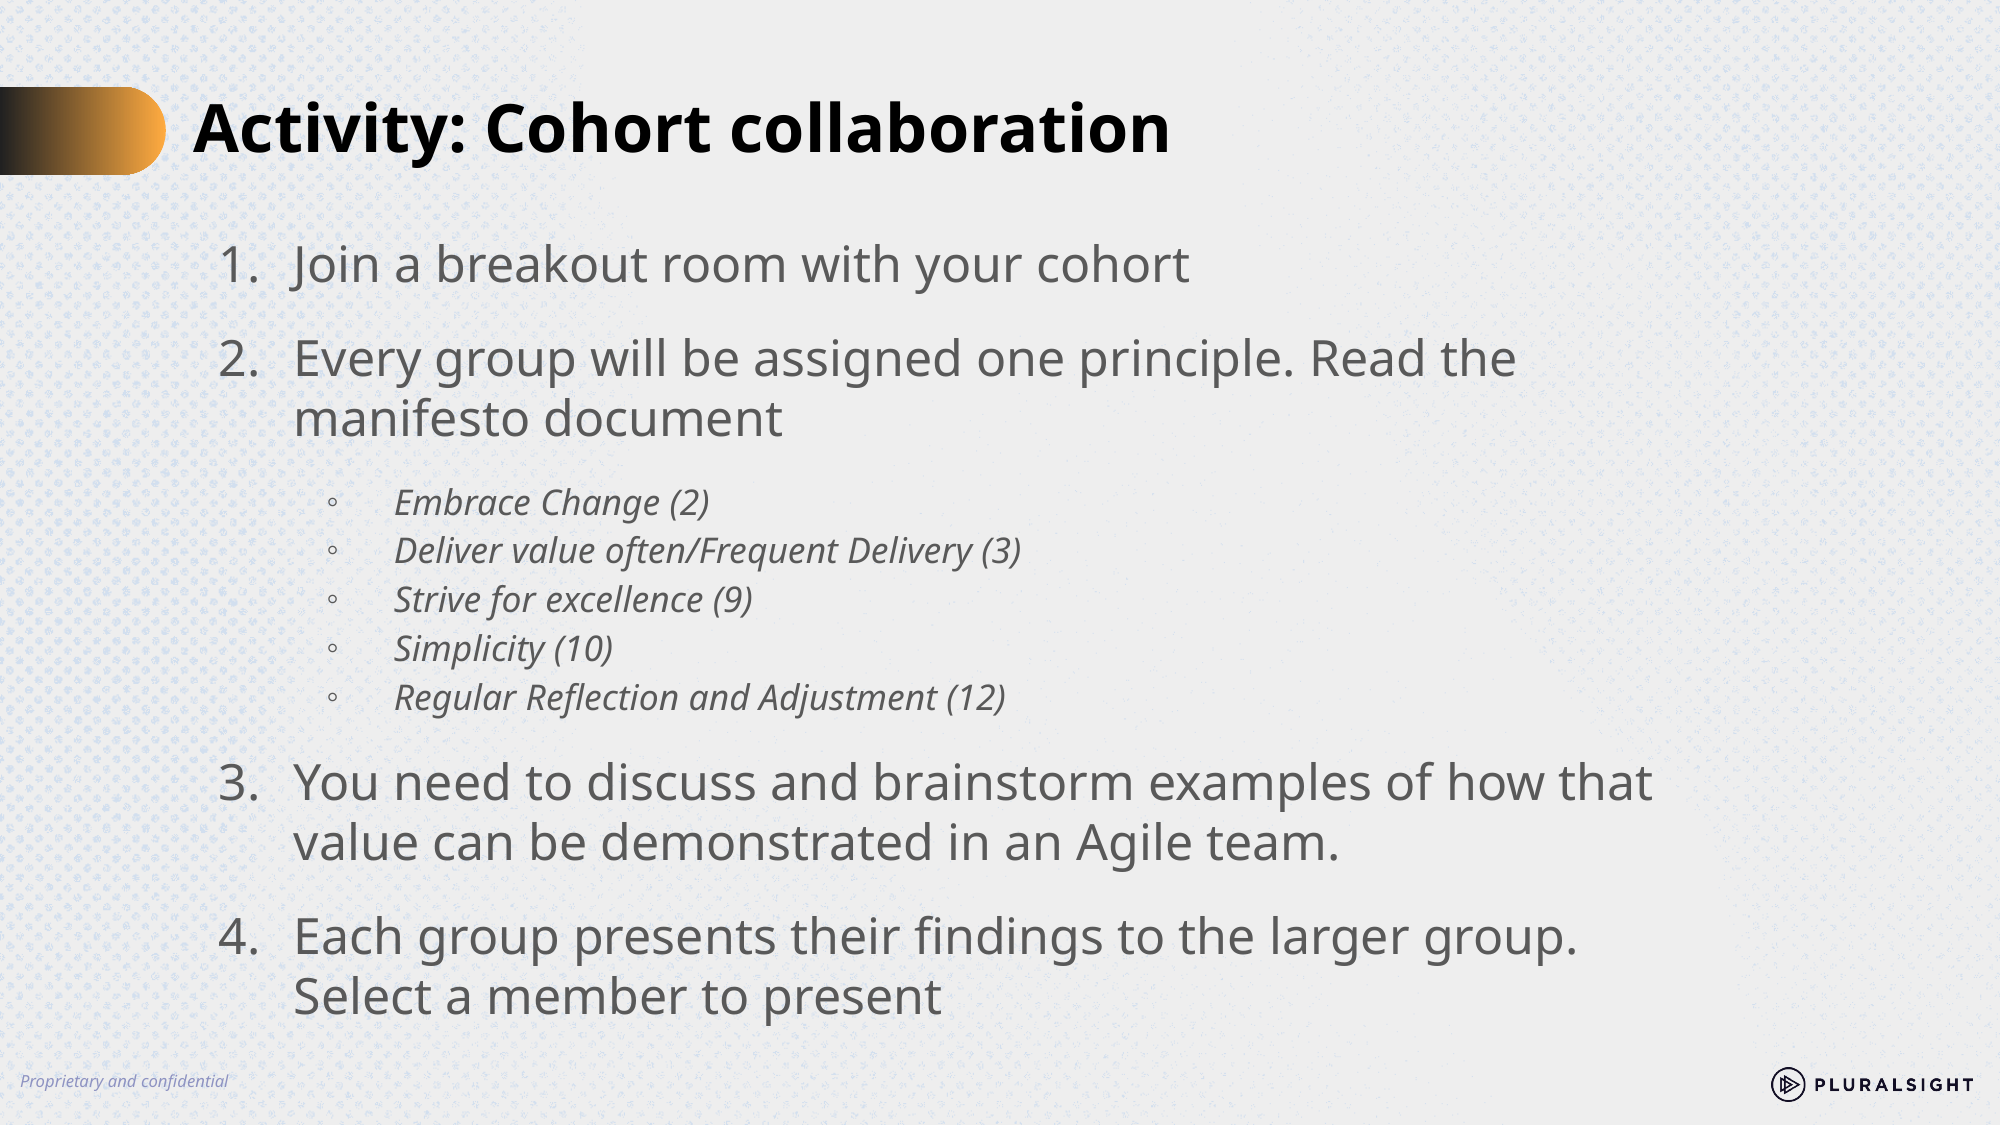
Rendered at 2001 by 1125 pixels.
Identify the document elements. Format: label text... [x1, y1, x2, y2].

title Activity: Cohort collaboration [173, 73, 1899, 189]
picture [0, 0, 2000, 1125]
list Join a breakout room with your cohort Every group will be assigned one principle. Read the manifesto document Embrace Change (2) Deliver value often/Frequent Delivery (3) Strive for excellence (9) Simplicity (10) Regular Reflection and Adjustment (12) You need to discuss and brainstorm examples of how that value can be demonstrated in an Agile team. Each group presents their findings to the larger group. Select a member to present [173, 222, 1705, 906]
